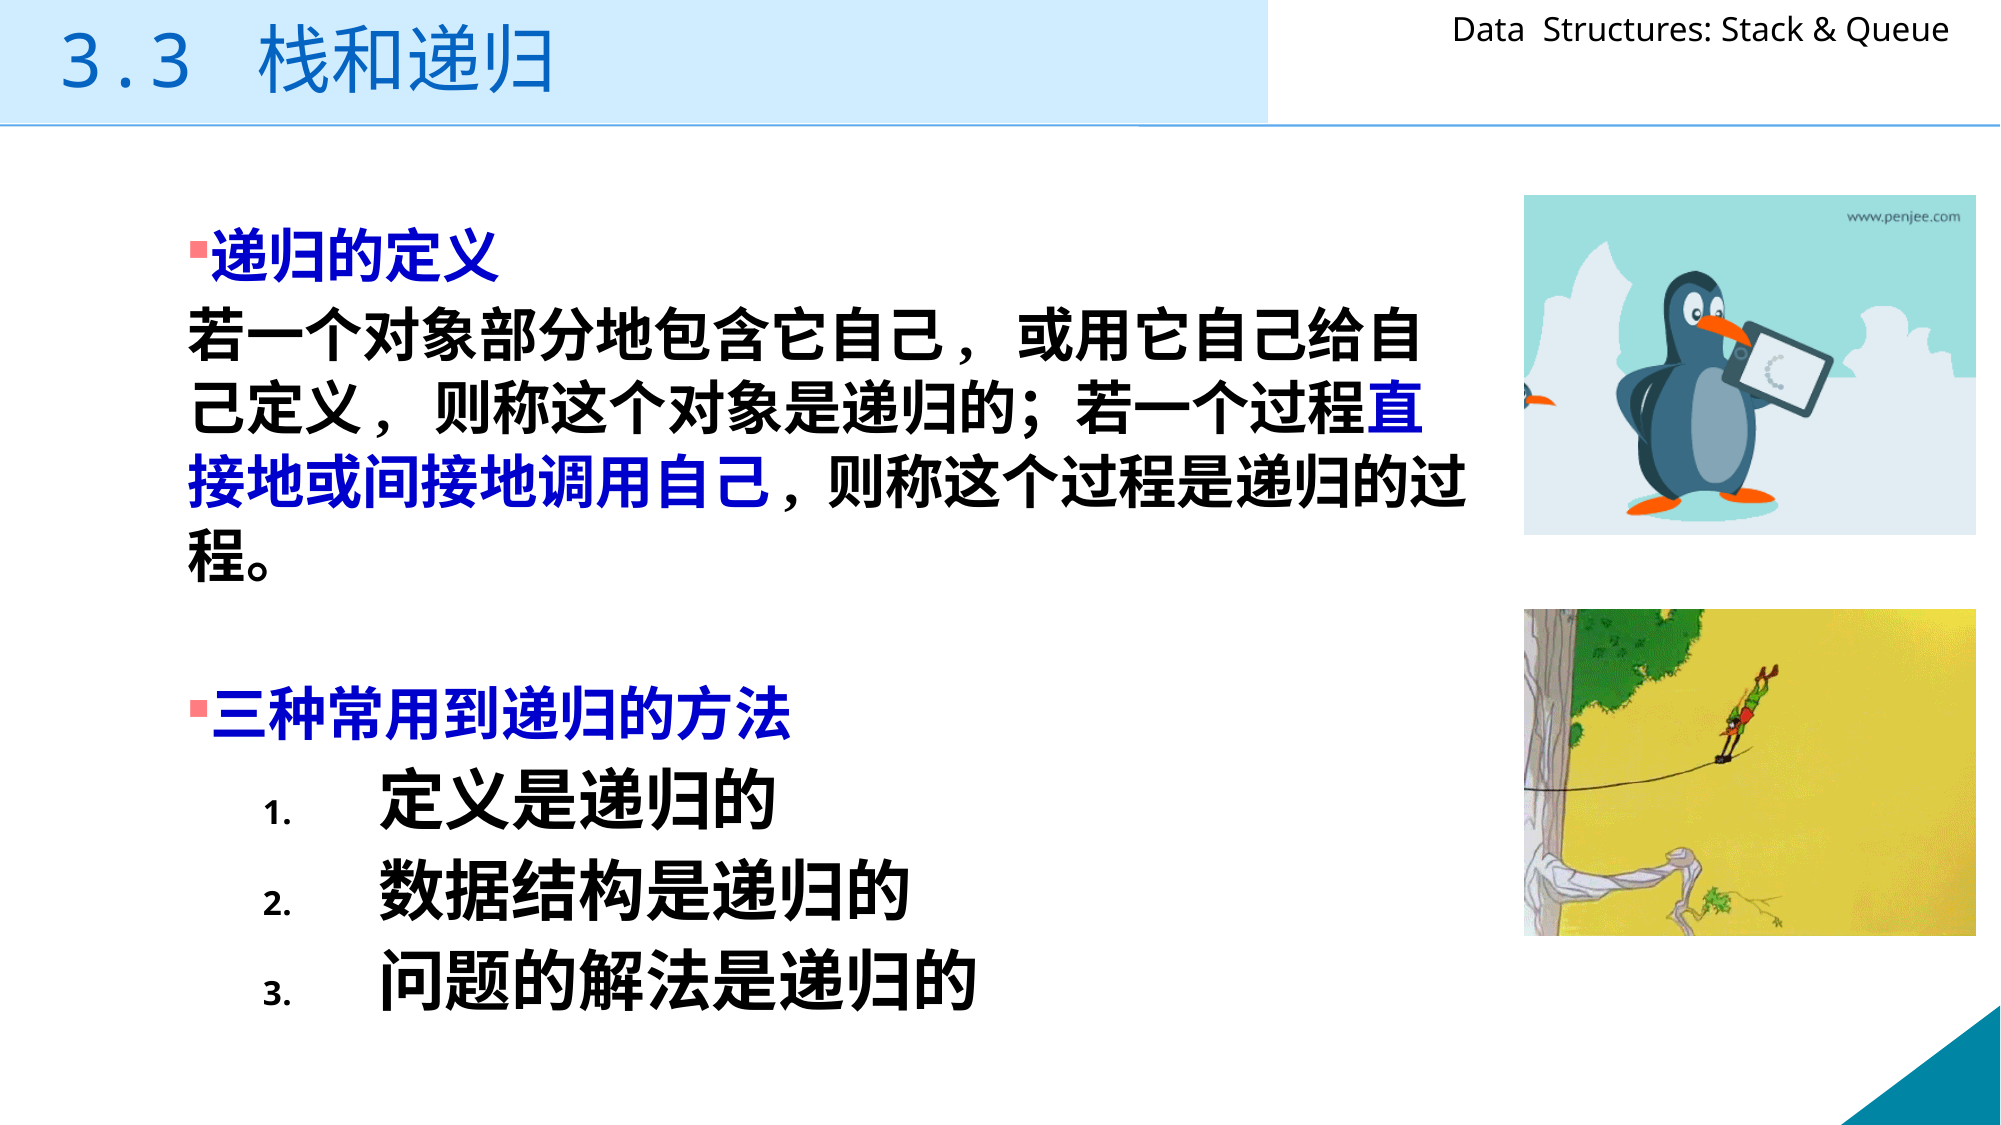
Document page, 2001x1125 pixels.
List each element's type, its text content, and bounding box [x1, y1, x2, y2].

picture [1524, 609, 1976, 936]
text_box 递归的定义 若一个对象部分地包含它自己, 或用它自己给自己定义, 则称这个对象是递归的；若一个过程直接地或间接地调用自己, 则称这个过程是递归的过程。 三种常用到递归的方法 定义是递归的 数据结构是递归的 问题的解法是递归的 [173, 208, 1489, 1059]
picture [1524, 195, 1976, 535]
title 3.3 栈和递归 [43, 7, 1769, 121]
